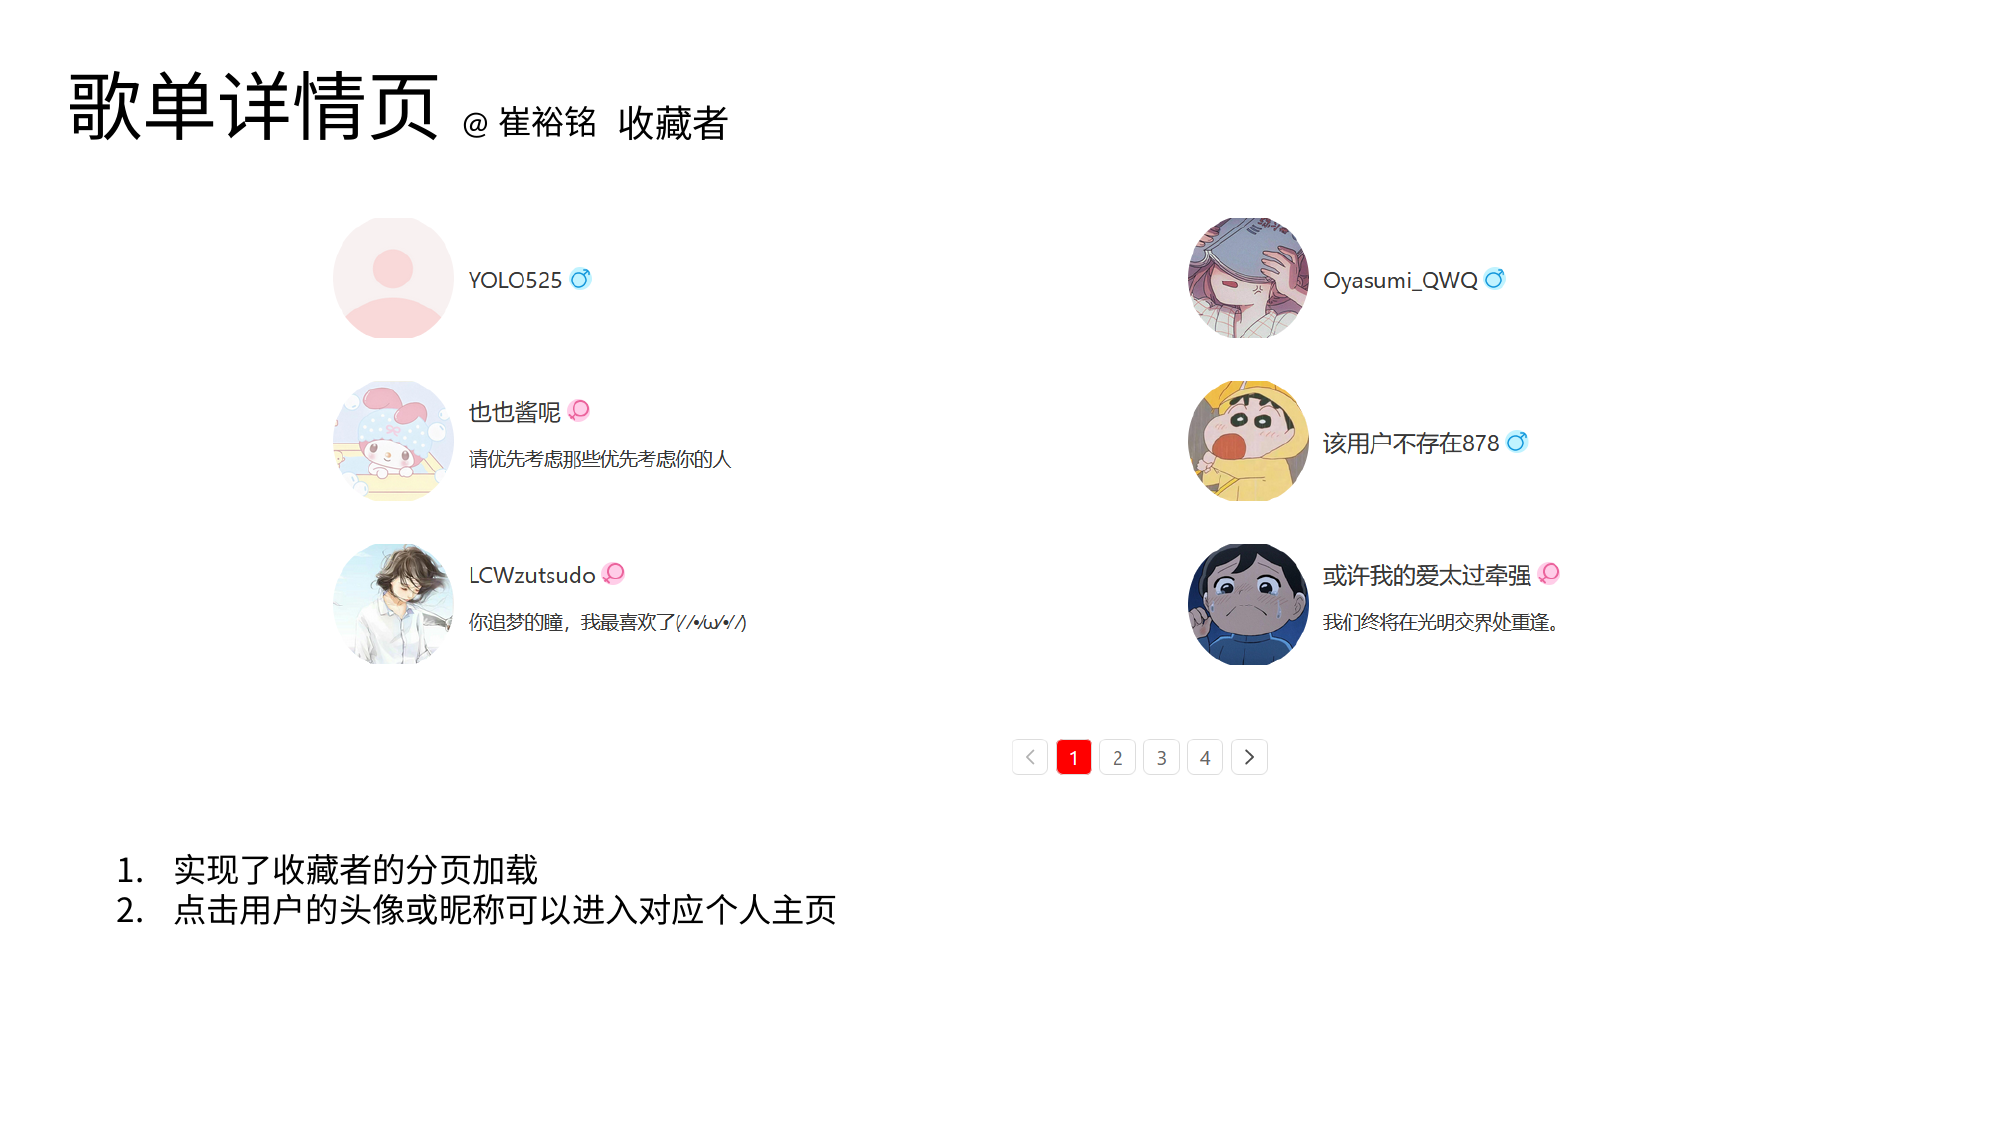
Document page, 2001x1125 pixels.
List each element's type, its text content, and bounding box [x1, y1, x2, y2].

text_box 实现了收藏者的分页加载 点击用户的头像或昵称可以进入对应个人主页 [102, 842, 1838, 937]
text_box 收藏者 [602, 92, 746, 153]
picture [265, 200, 1735, 795]
title 歌单详情页@崔裕铭 [52, 46, 1778, 175]
